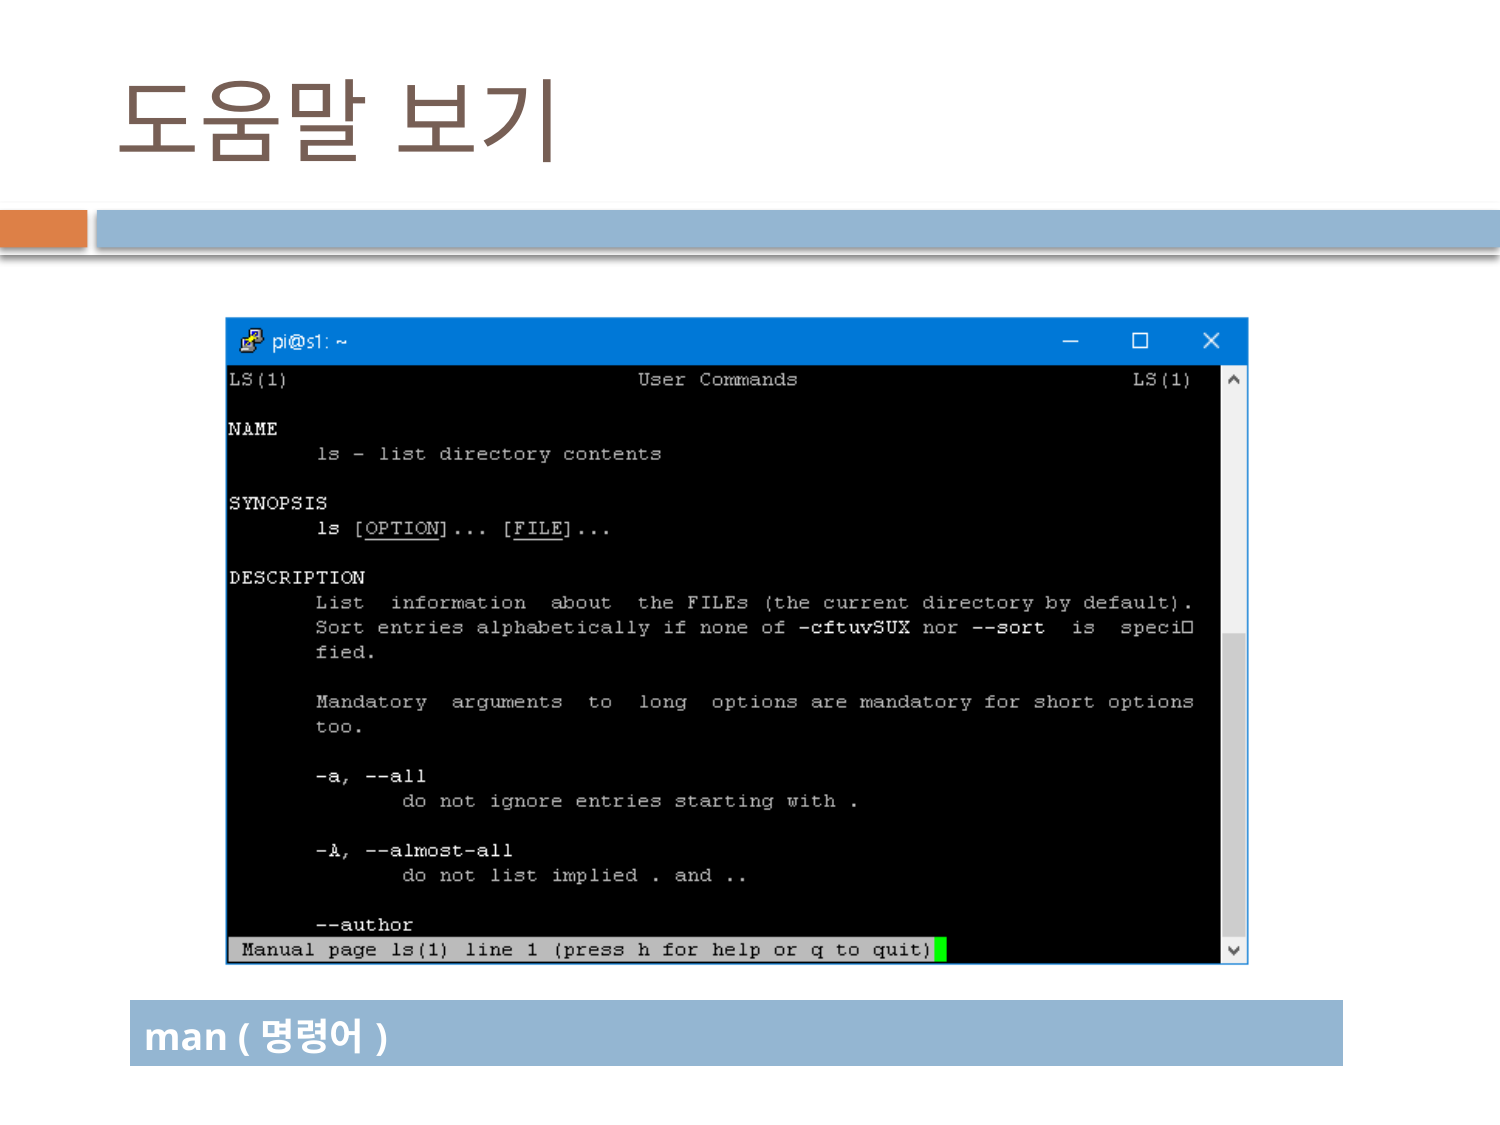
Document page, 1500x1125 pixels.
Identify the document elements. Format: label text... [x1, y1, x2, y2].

table_header man (명령어) [130, 1000, 1343, 1066]
title 도움말 보기 [100, 37, 1438, 200]
picture [218, 302, 1256, 979]
